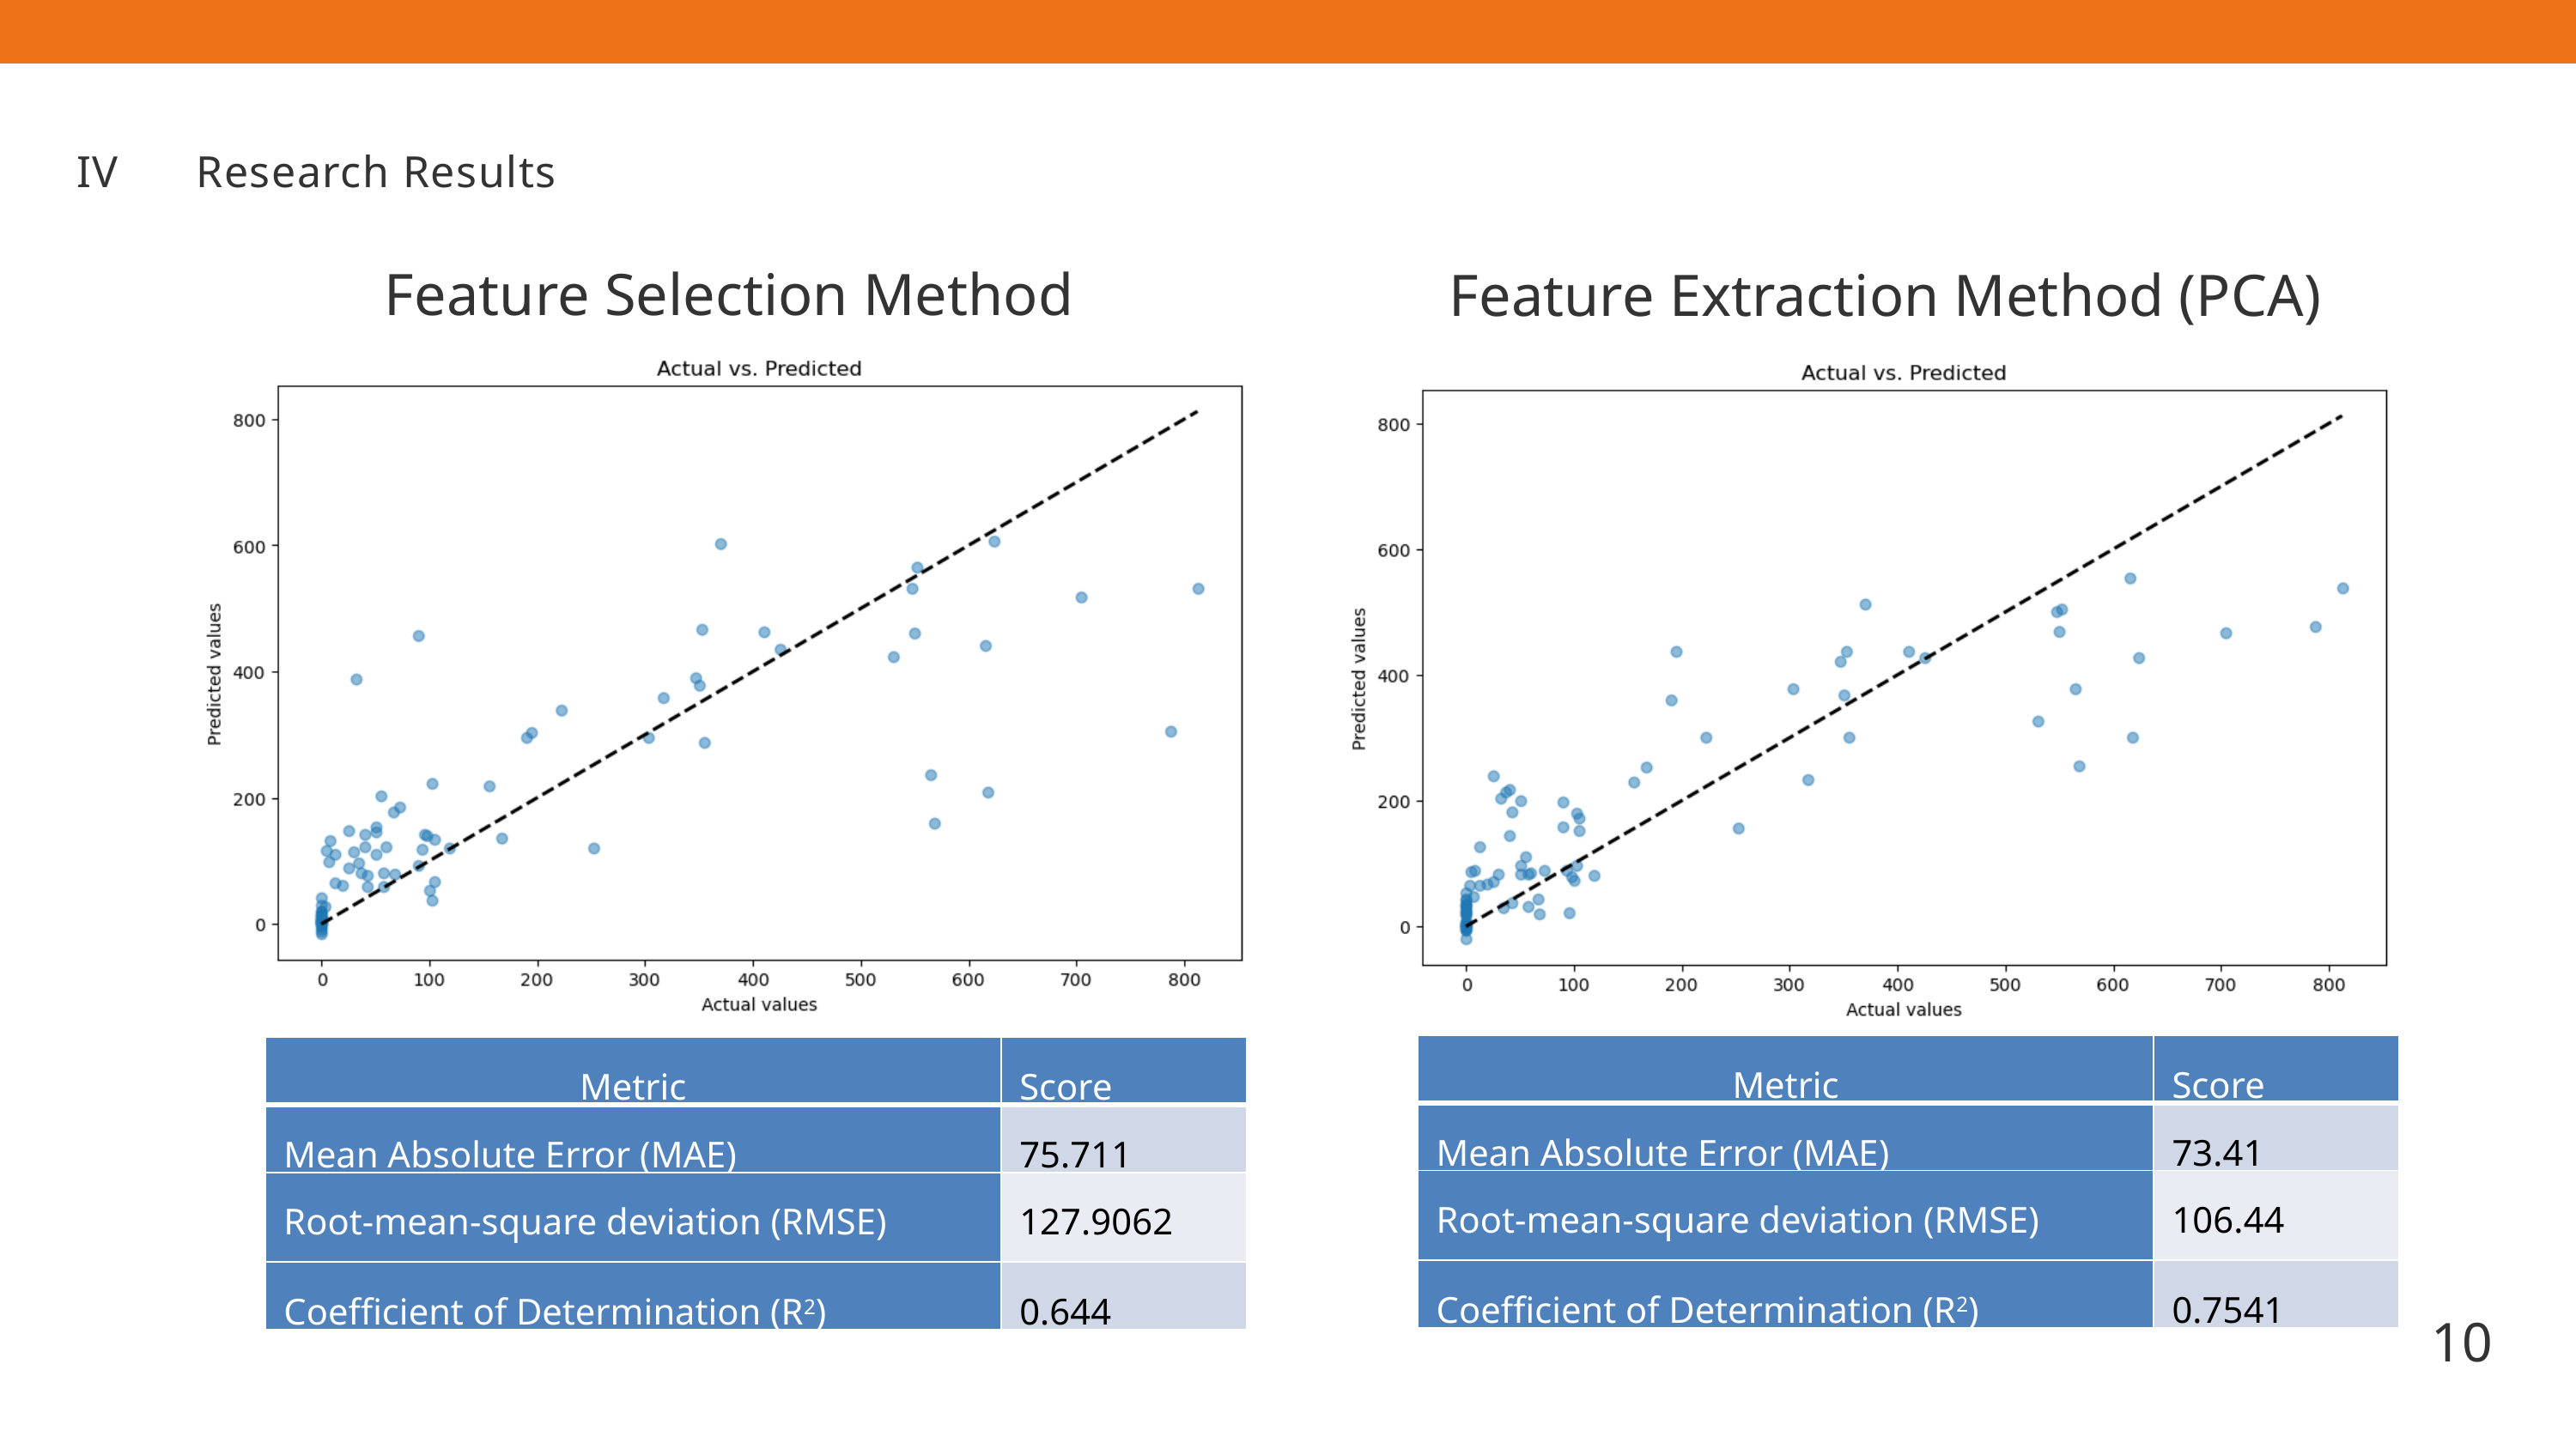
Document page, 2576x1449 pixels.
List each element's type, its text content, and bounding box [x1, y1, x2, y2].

table_cell 0.7541 [2154, 1261, 2398, 1327]
text_box IV [59, 144, 136, 197]
text_box Research Results [196, 144, 1689, 197]
text_box Feature Selection Method [384, 241, 1127, 328]
table_cell Coefficient of Determination (R2) [266, 1263, 1000, 1329]
table_cell 0.644 [1002, 1263, 1246, 1329]
table_header Metric [1419, 1038, 2153, 1100]
table_header Score [1002, 1038, 1246, 1102]
table_cell Root-mean-square deviation (RMSE) [1419, 1171, 2153, 1259]
table_header Score [2154, 1036, 2398, 1100]
table_cell Coefficient of Determination (R2) [1419, 1261, 2153, 1327]
table_cell 127.9062 [1002, 1173, 1246, 1261]
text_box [0, 0, 2576, 64]
picture [1340, 353, 2397, 1031]
table_cell Mean Absolute Error (MAE) [1419, 1106, 2153, 1170]
text_box Feature Extraction Method (PCA) [1449, 241, 2447, 328]
text_box 10 [2397, 1286, 2494, 1373]
table_cell 75.711 [1002, 1107, 1246, 1172]
table_header Metric [266, 1038, 1000, 1102]
picture [196, 348, 1253, 1027]
table_cell 106.44 [2154, 1171, 2398, 1259]
table_cell Mean Absolute Error (MAE) [266, 1107, 1000, 1172]
table_cell 73.41 [2154, 1106, 2398, 1170]
table_cell Root-mean-square deviation (RMSE) [266, 1173, 1000, 1261]
